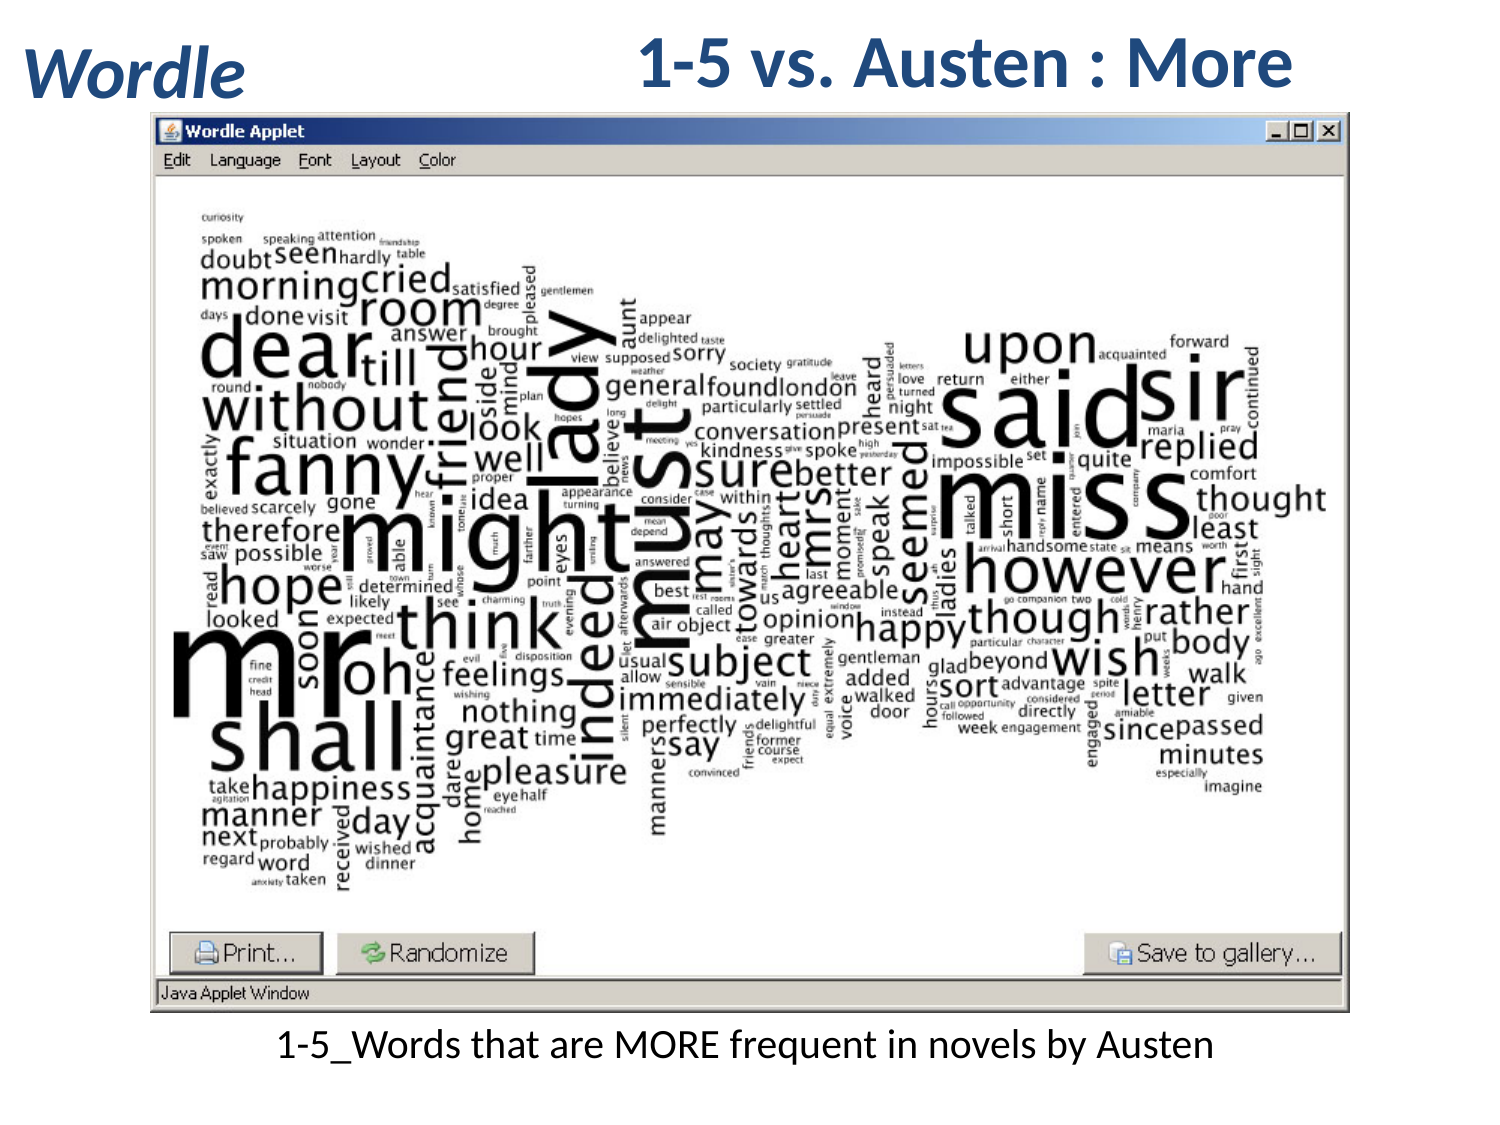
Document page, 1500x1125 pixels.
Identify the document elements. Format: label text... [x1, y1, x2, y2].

text_box Wordle [0, 29, 619, 128]
text_box 1-5 vs. Austen : More [613, 18, 1465, 116]
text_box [149, 112, 1351, 1076]
